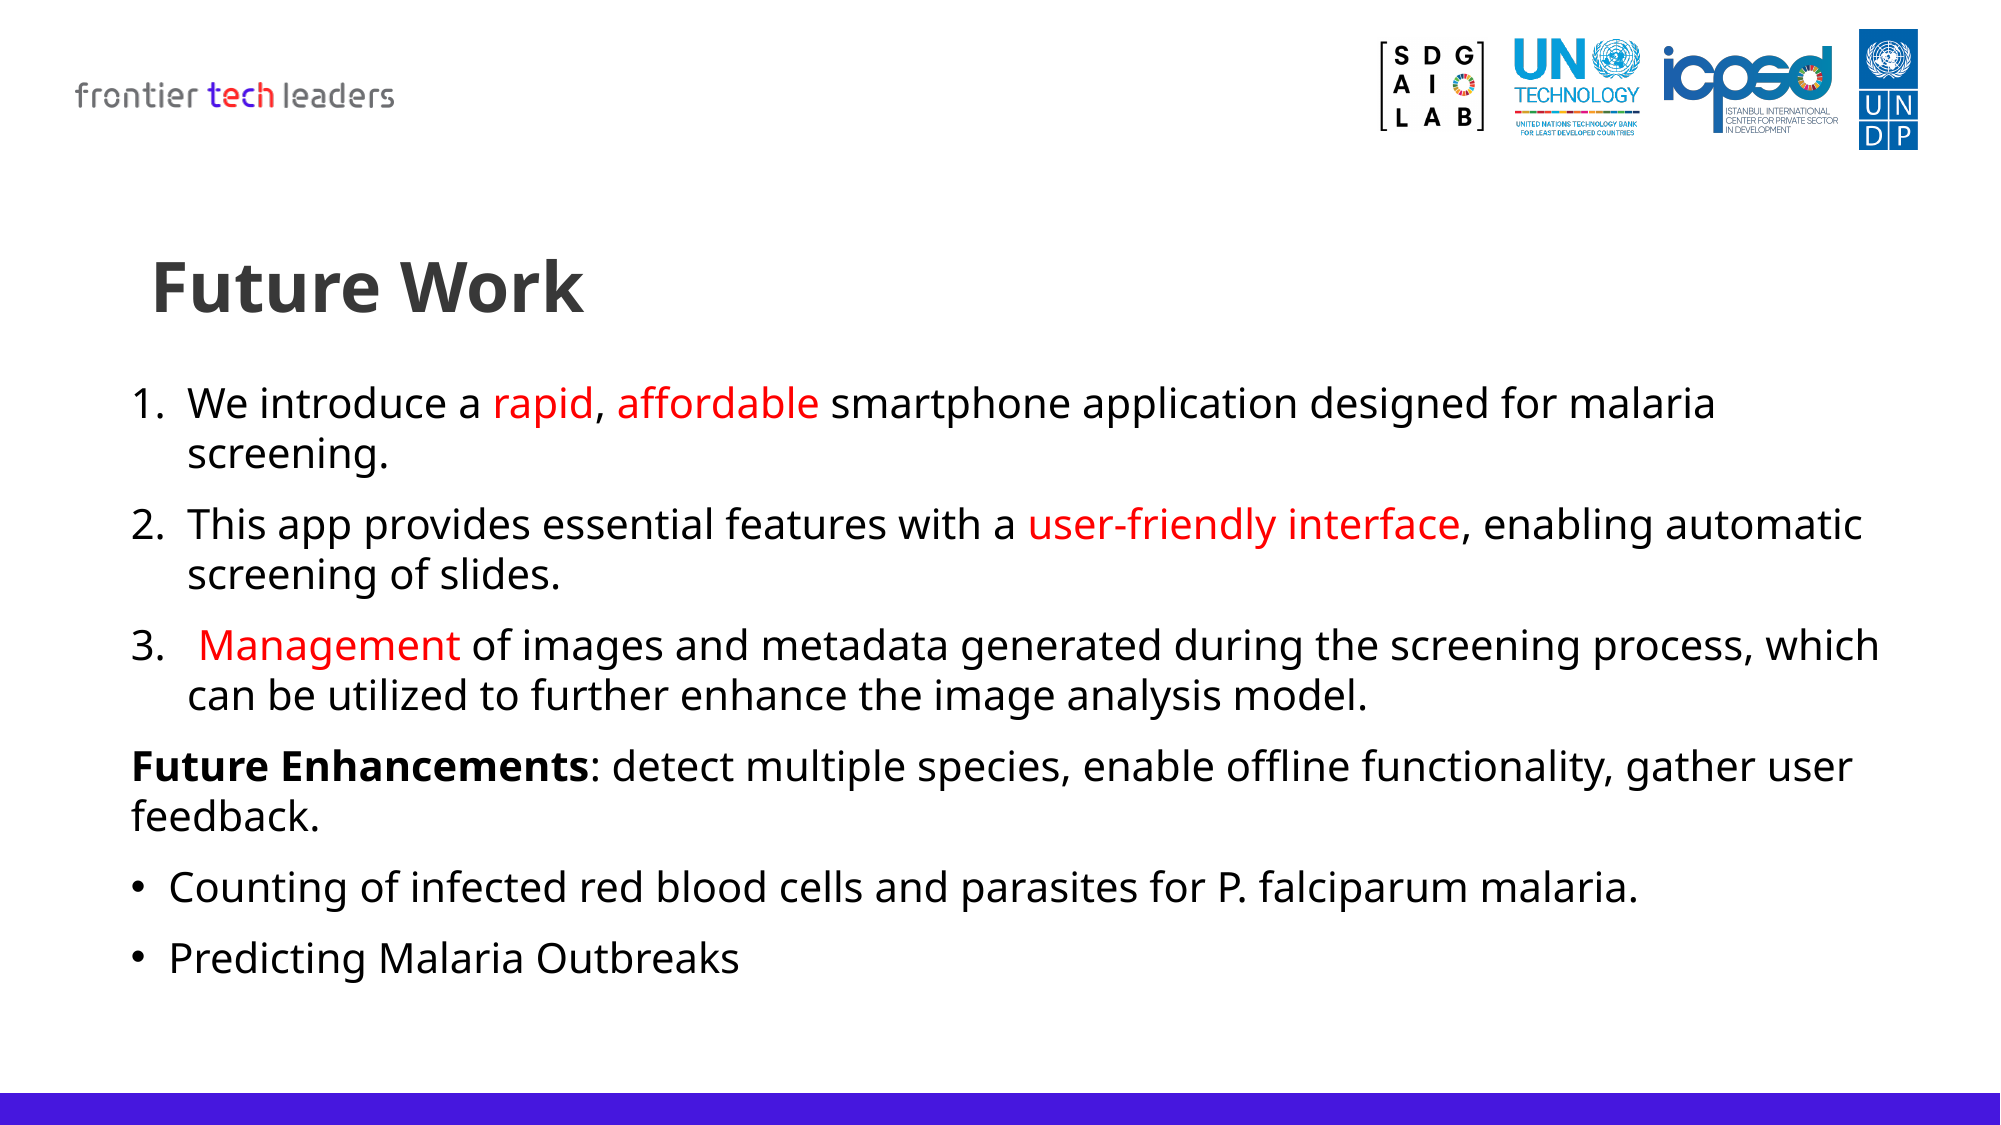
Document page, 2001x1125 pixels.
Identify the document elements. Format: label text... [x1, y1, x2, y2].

text_box [0, 1093, 2000, 1125]
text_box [1377, 29, 1918, 150]
text_box We introduce a rapid, affordable smartphone application designed for malaria screening. This app provides essential features with a user-friendly interface, enabling automatic screening of slides. Management of images and metadata generated during the screening process, which can be utilized to further enhance the image analysis model. Future Enhancements: detect multiple species, enable offline functionality, gather user feedback. Counting of infected red blood cells and parasites for P. falciparum malaria. Predicting Malaria Outbreaks [123, 369, 1919, 1067]
picture [75, 82, 394, 108]
text_box Future Work [142, 242, 943, 338]
